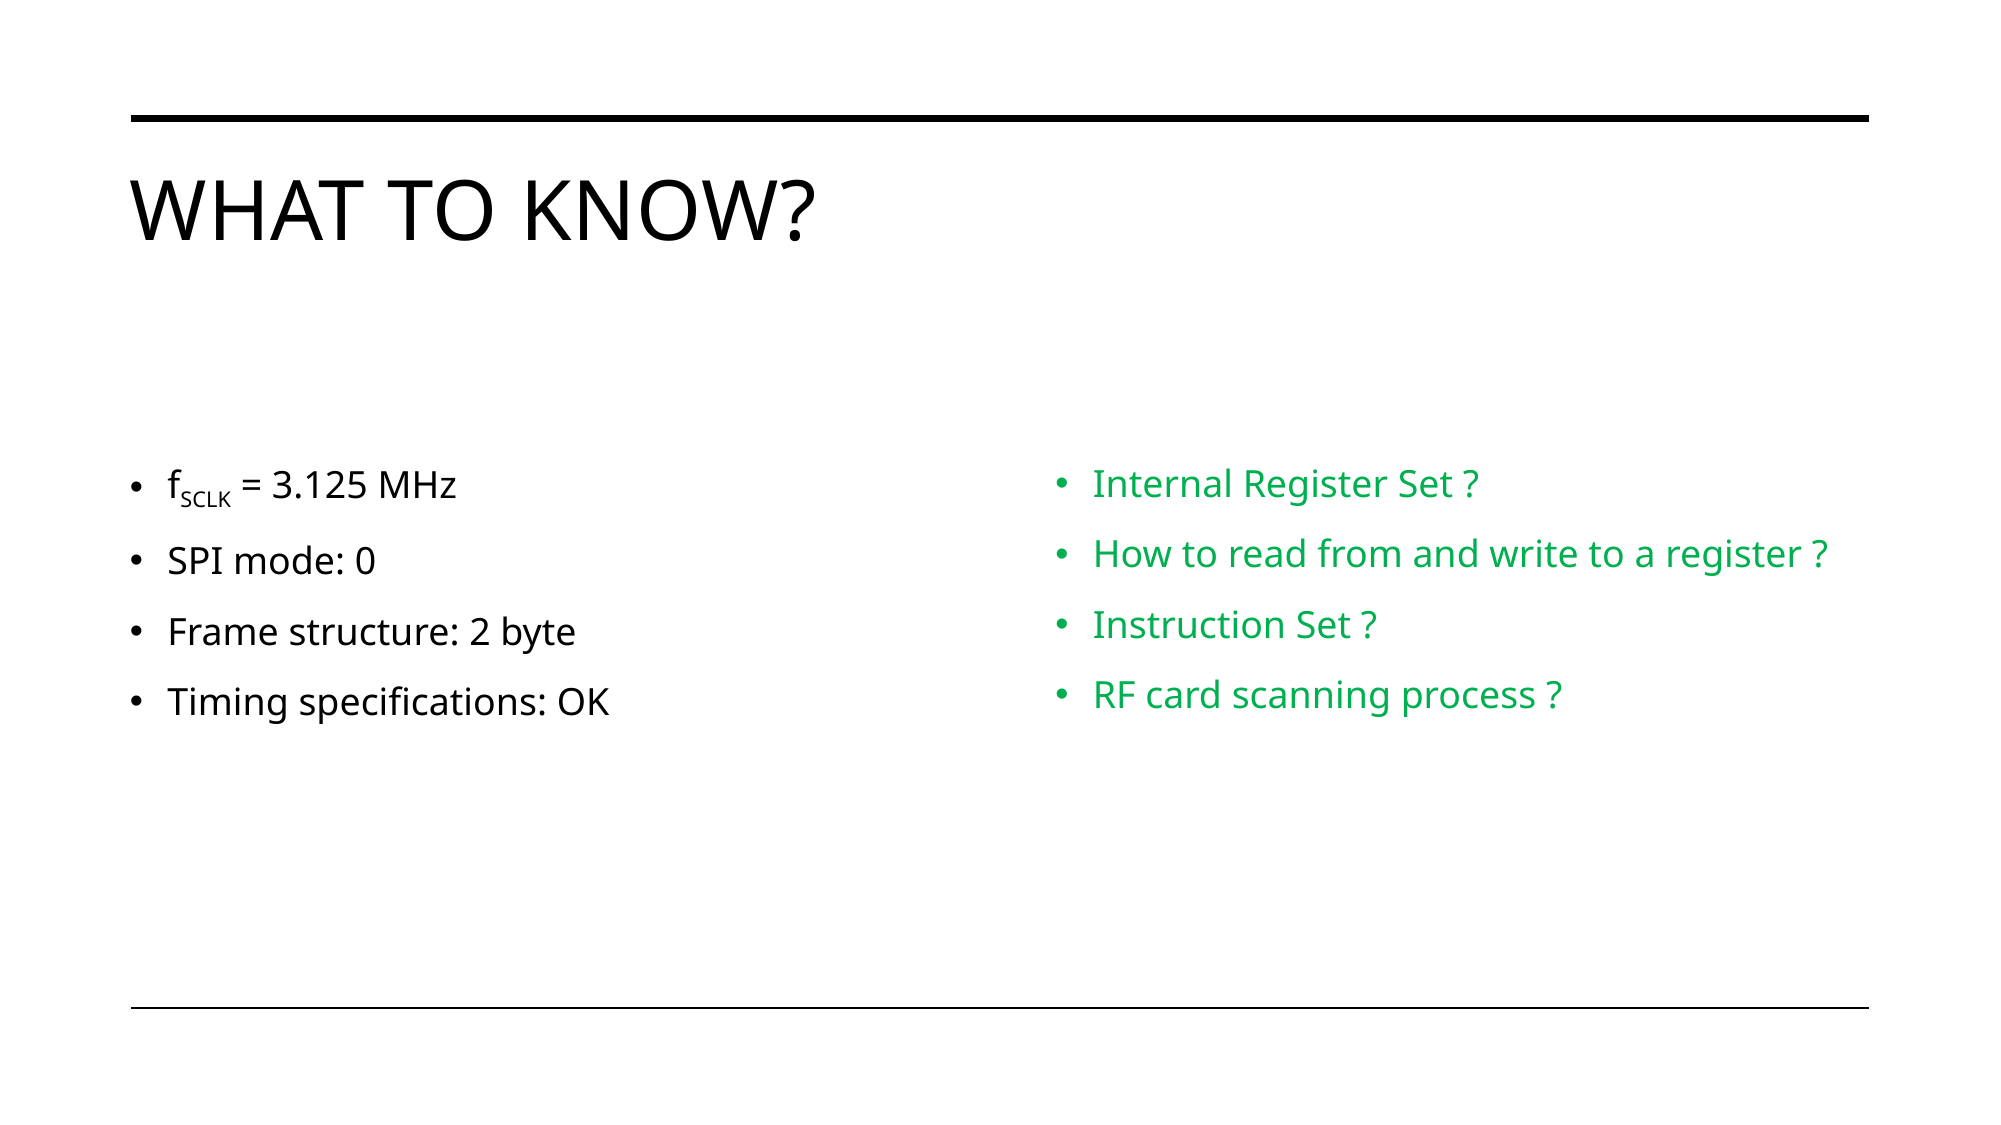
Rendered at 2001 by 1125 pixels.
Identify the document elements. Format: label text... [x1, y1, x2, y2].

list fSCLK = 3.125 MHz SPI mode: 0 Frame structure: 2 byte Timing specifications: OK [114, 448, 893, 734]
text_box Internal Register Set ? How to read from and write to a register ? Instruction Set ? RF card scanning process ? [1040, 448, 1869, 734]
title What to know? [114, 149, 1869, 365]
